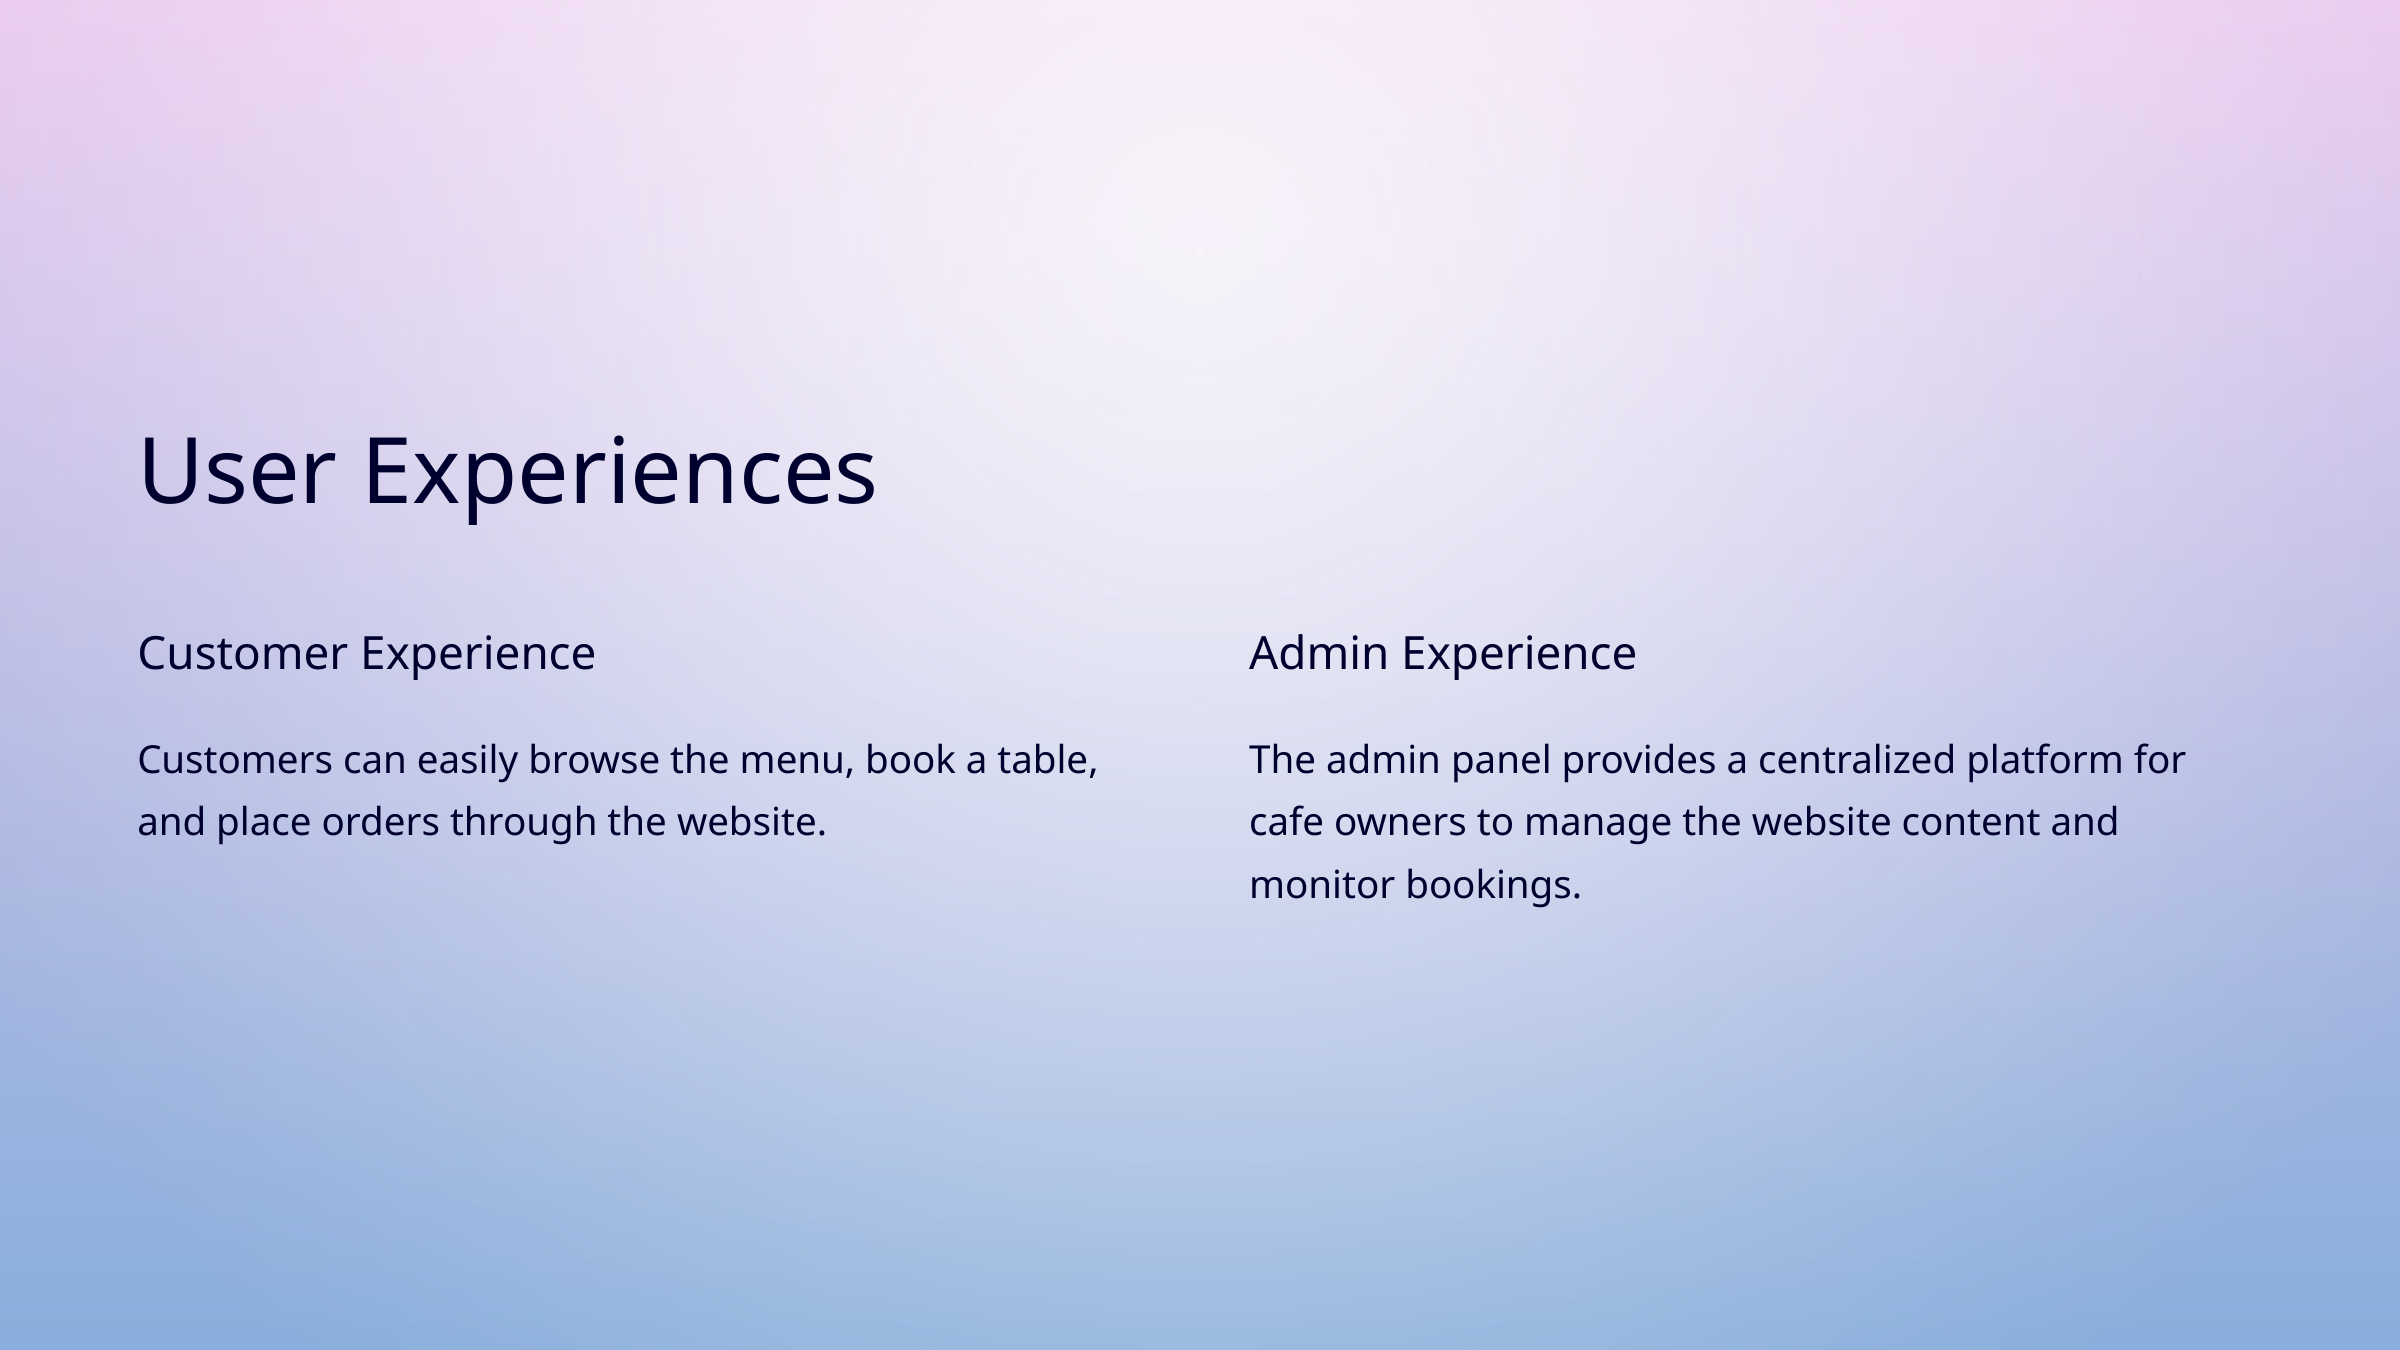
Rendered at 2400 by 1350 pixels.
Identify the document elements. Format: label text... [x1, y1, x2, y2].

text_box Customers can easily browse the menu, book a table, and place orders through the website. [137, 718, 1152, 844]
text_box An online booking form allowing customers to select dates, times, and guest counts. [0, 0, 2400, 749]
text_box Customer Experience [137, 621, 600, 680]
text_box User Experiences [137, 407, 1062, 524]
text_box Admin Experience [1249, 621, 1712, 680]
text_box The admin panel provides a centralized platform for cafe owners to manage the website content and monitor bookings. [1249, 718, 2264, 907]
